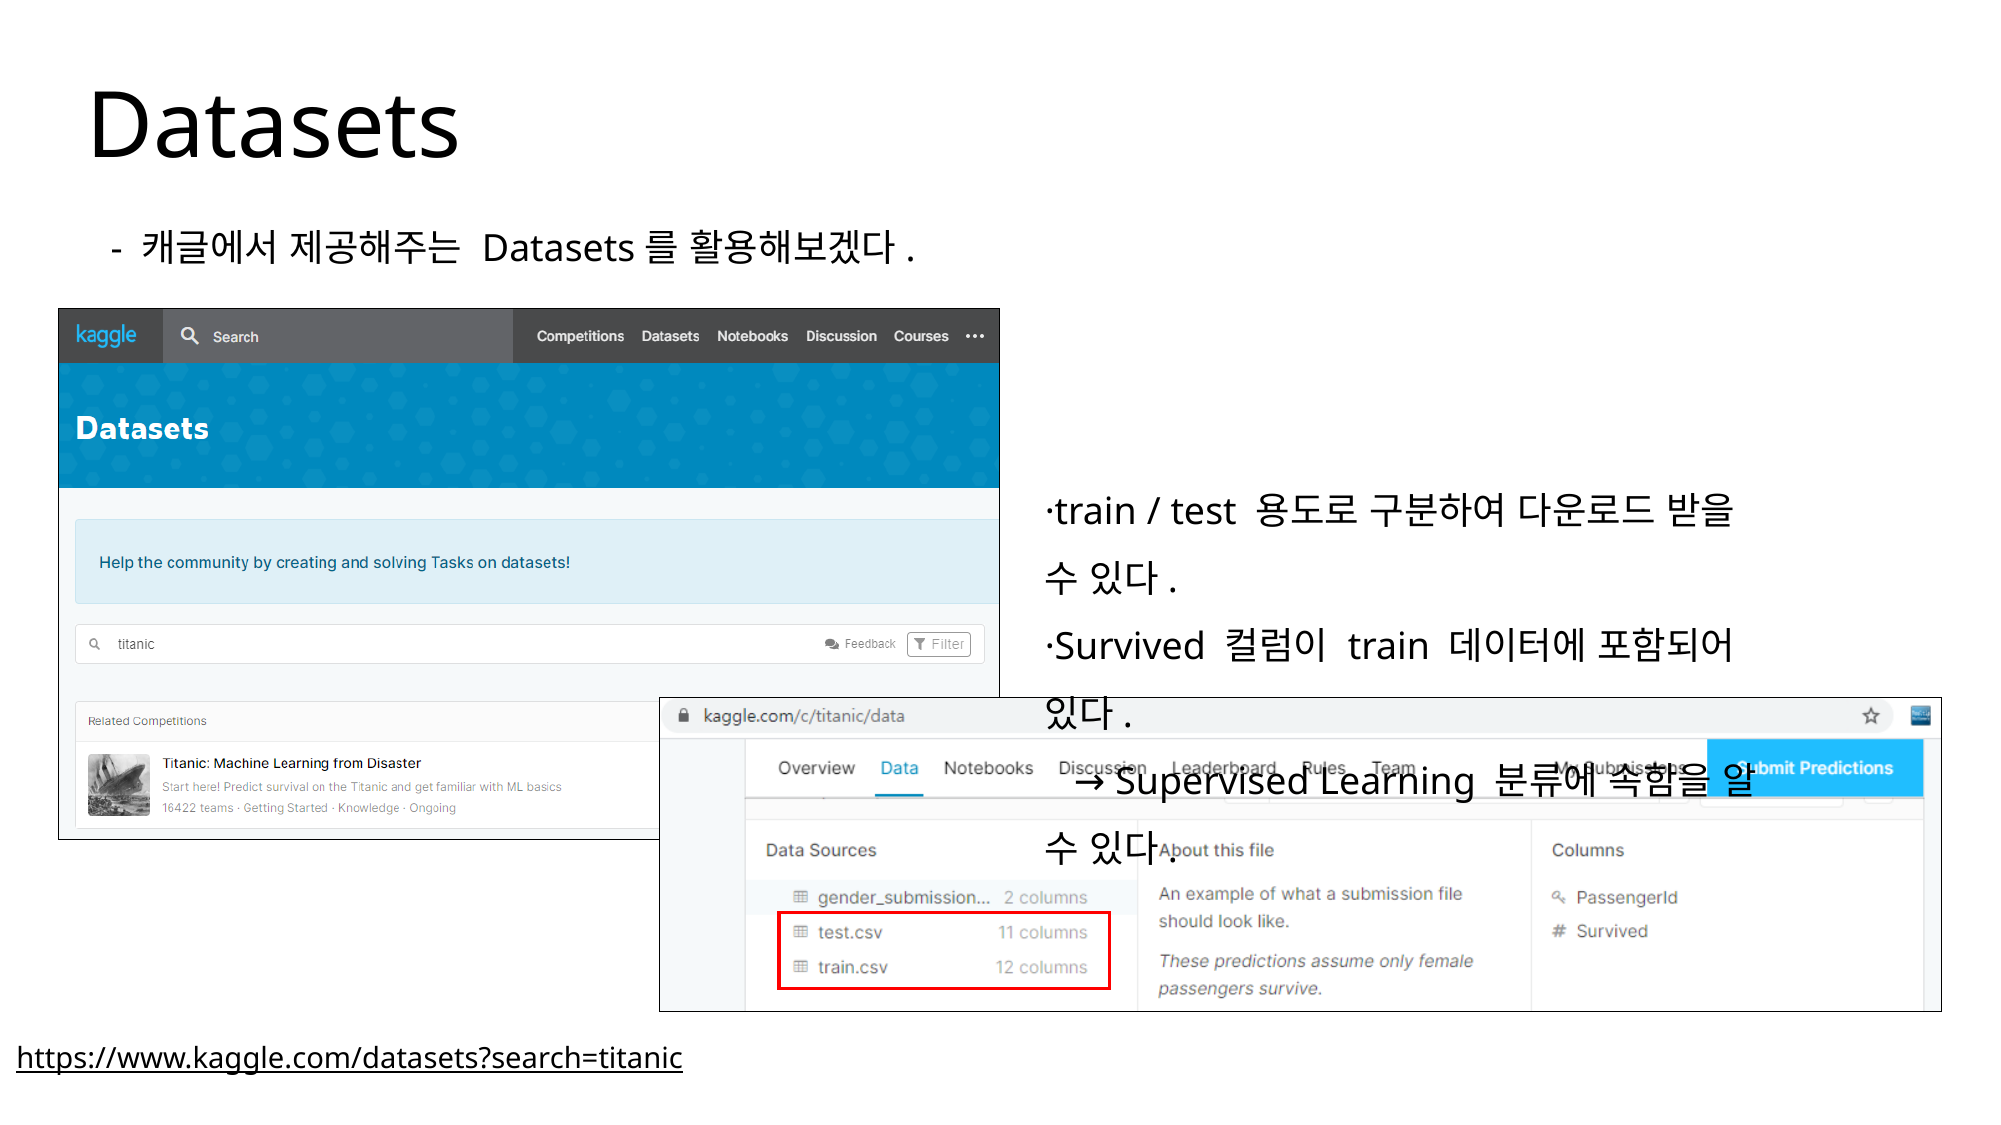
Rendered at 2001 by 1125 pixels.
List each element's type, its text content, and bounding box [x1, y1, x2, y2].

picture [150, 424, 162, 438]
picture [58, 308, 1000, 362]
picture [132, 424, 146, 438]
picture [182, 419, 191, 439]
text_box https://www.kaggle.com/datasets?search=titanic [1, 1032, 706, 1087]
text_box Datasets [71, 58, 477, 183]
picture [101, 424, 115, 438]
picture [195, 424, 207, 438]
picture [165, 424, 179, 438]
text_box ·train / test 용도로 구분하여 다운로드 받을 수 있다. ·Survived 컬럼이 train 데이터에 포함되어 있다. → Supervised Learning 분류에 속함을 알 수 있다. [1030, 457, 1790, 697]
text_box - 캐글에서 제공해주는 Datasets를 활용해보겠다. [95, 216, 1857, 277]
picture [119, 419, 128, 439]
picture [78, 417, 97, 438]
picture [58, 489, 1942, 1012]
